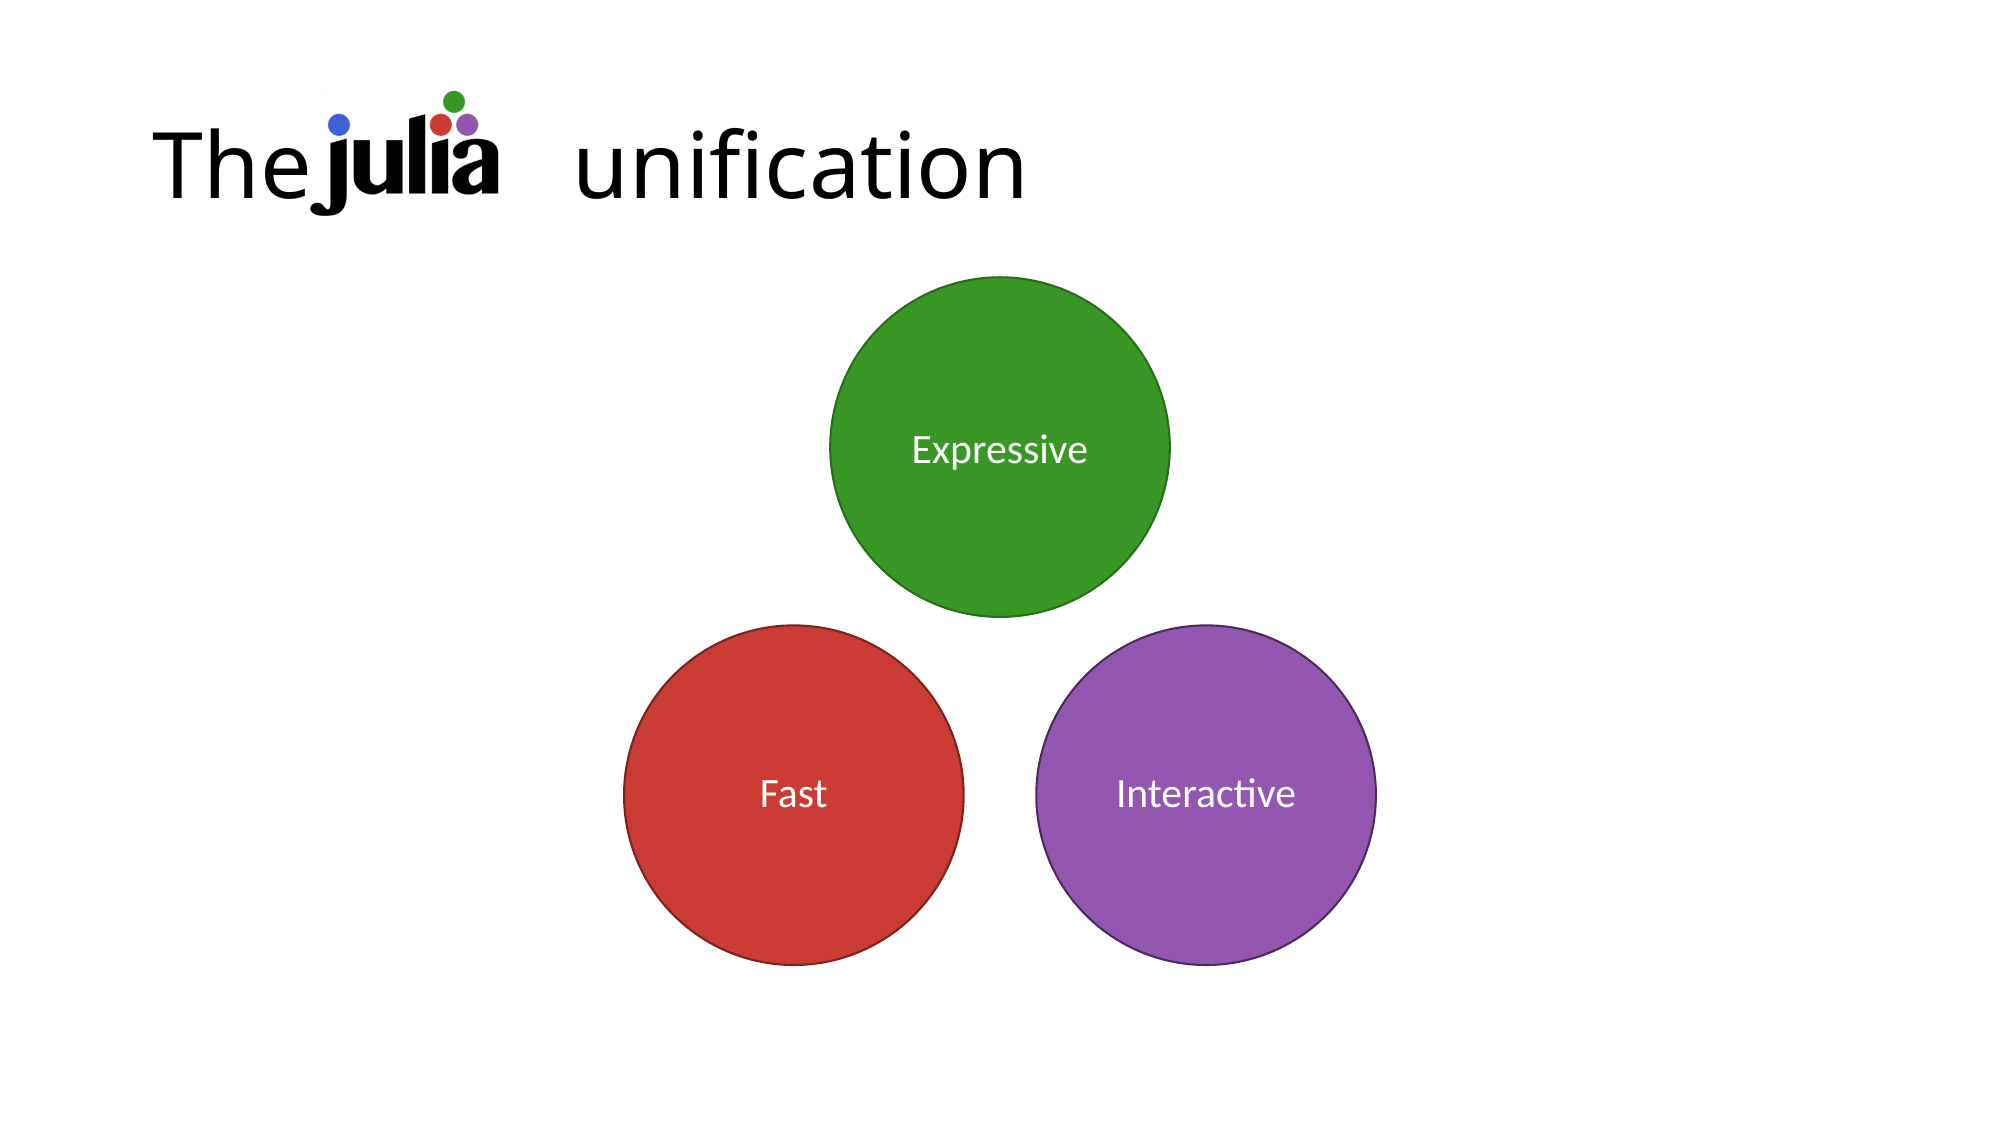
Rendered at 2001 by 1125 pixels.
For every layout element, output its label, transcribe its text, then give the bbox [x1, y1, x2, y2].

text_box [623, 277, 1376, 965]
text_box The unification [137, 59, 1863, 278]
picture [304, 90, 505, 216]
